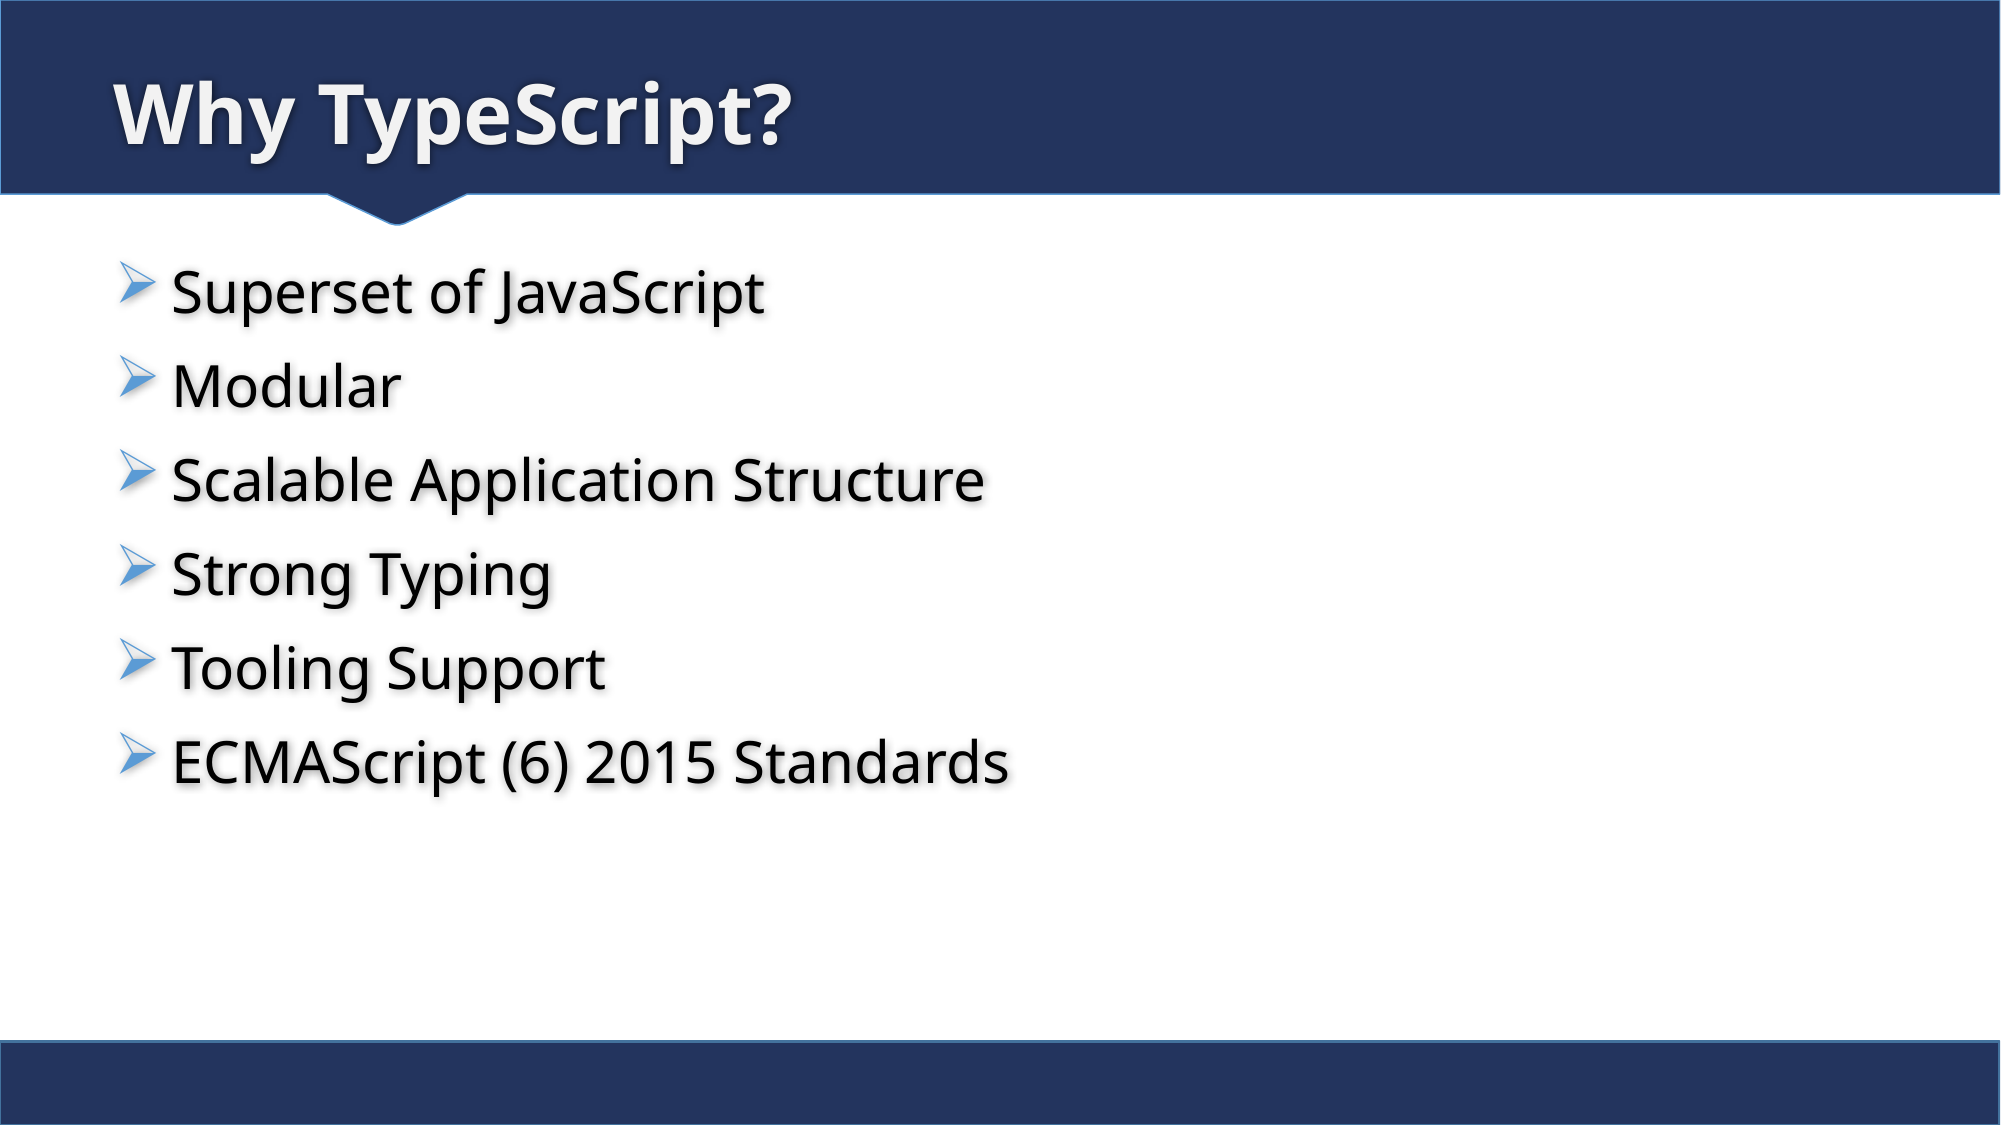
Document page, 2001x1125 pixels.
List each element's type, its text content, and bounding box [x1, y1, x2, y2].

title Why TypeScript? [98, 9, 1902, 169]
list Superset of JavaScript Modular Scalable Application Structure Strong Typing Tooling Support ECMAScript (6) 2015 Standards [99, 247, 1900, 1027]
